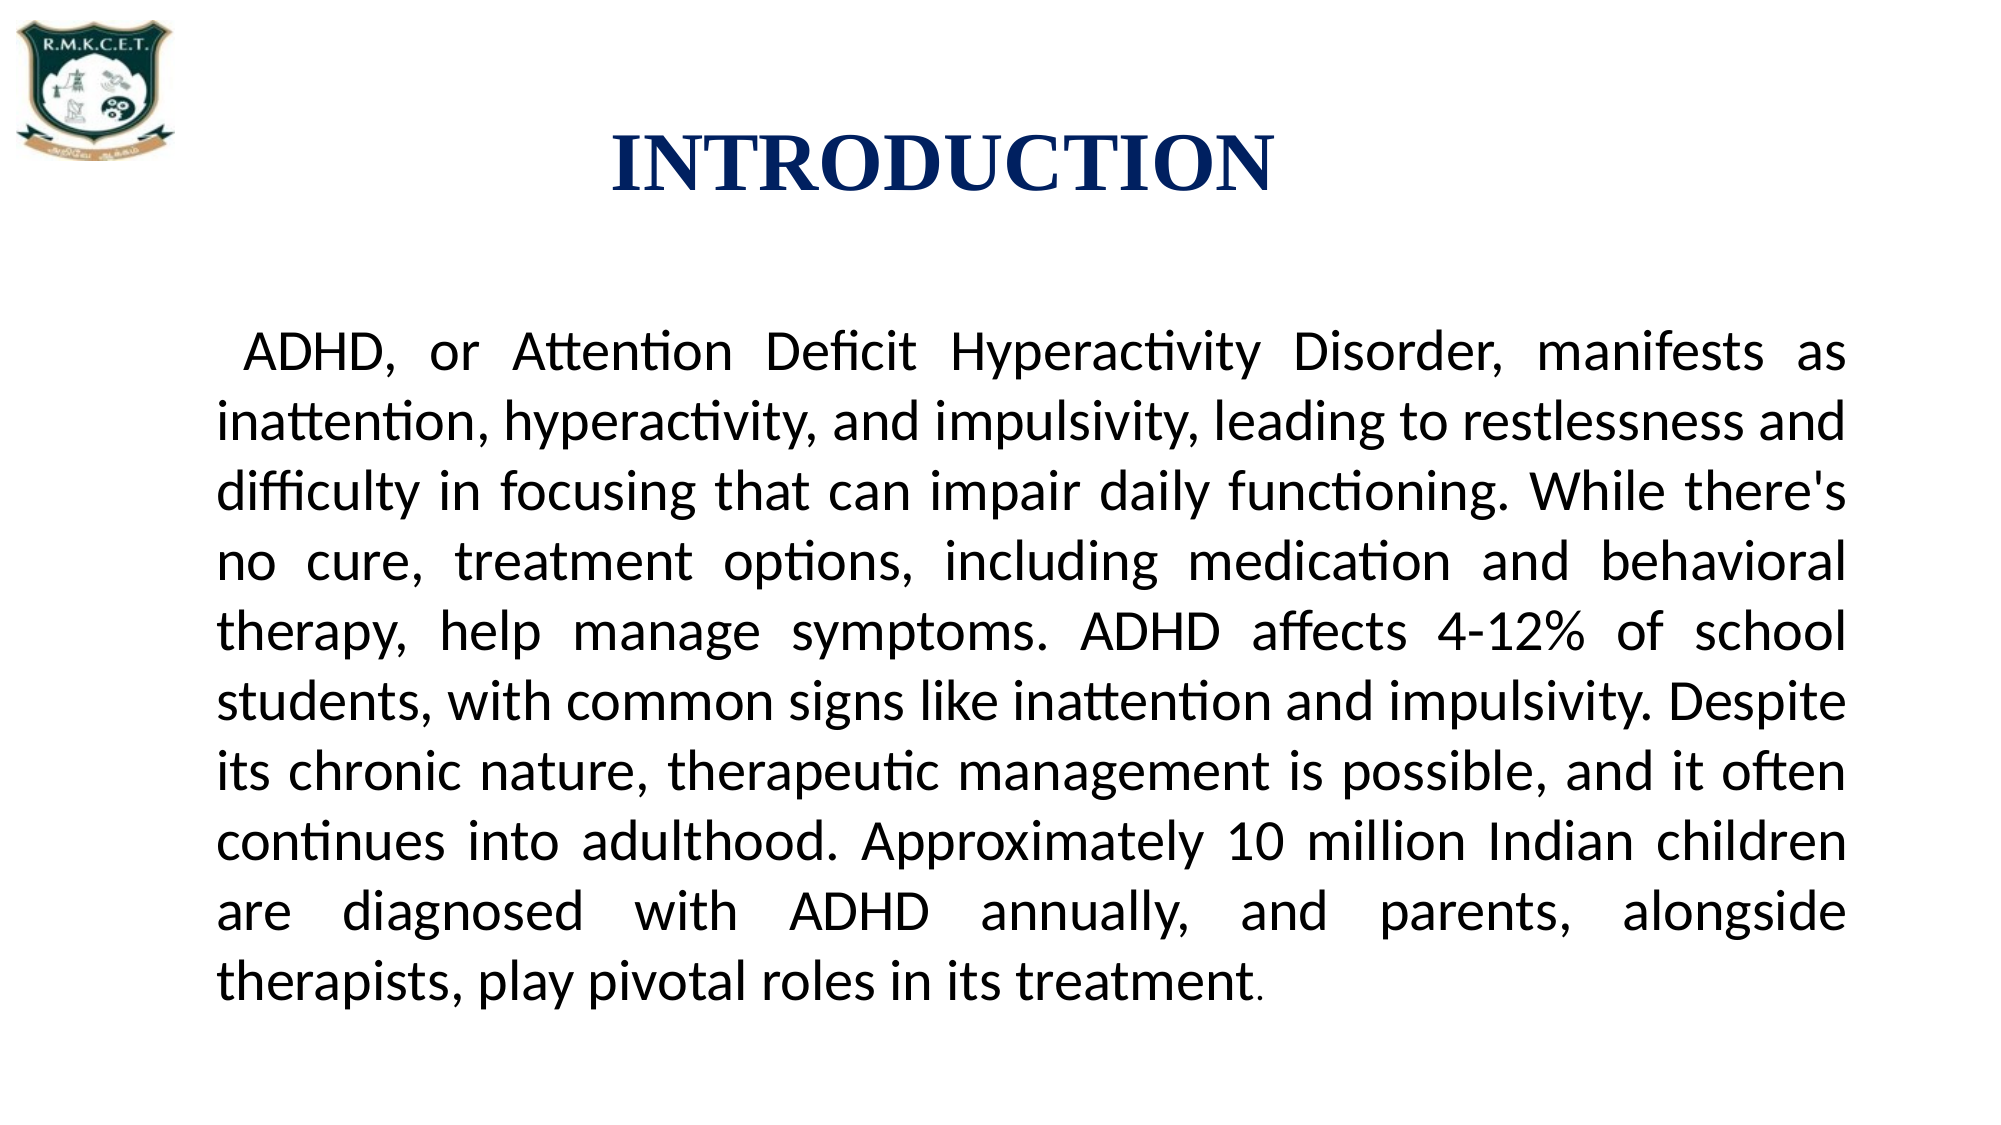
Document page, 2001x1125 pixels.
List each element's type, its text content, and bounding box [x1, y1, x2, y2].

text_box ADHD, or Attention Deficit Hyperactivity Disorder, manifests as inattention, hyperactivity, and impulsivity, leading to restlessness and difficulty in focusing that can impair daily functioning. While there's no cure, treatment options, including medication and behavioral therapy, help manage symptoms. ADHD affects 4-12% of school students, with common signs like inattention and impulsivity. Despite its chronic nature, therapeutic management is possible, and it often continues into adulthood. Approximately 10 million Indian children are diagnosed with ADHD annually, and parents, alongside therapists, play pivotal roles in its treatment. [201, 304, 1864, 1020]
picture [15, 20, 175, 161]
title INTRODUCTION [595, 69, 1296, 257]
